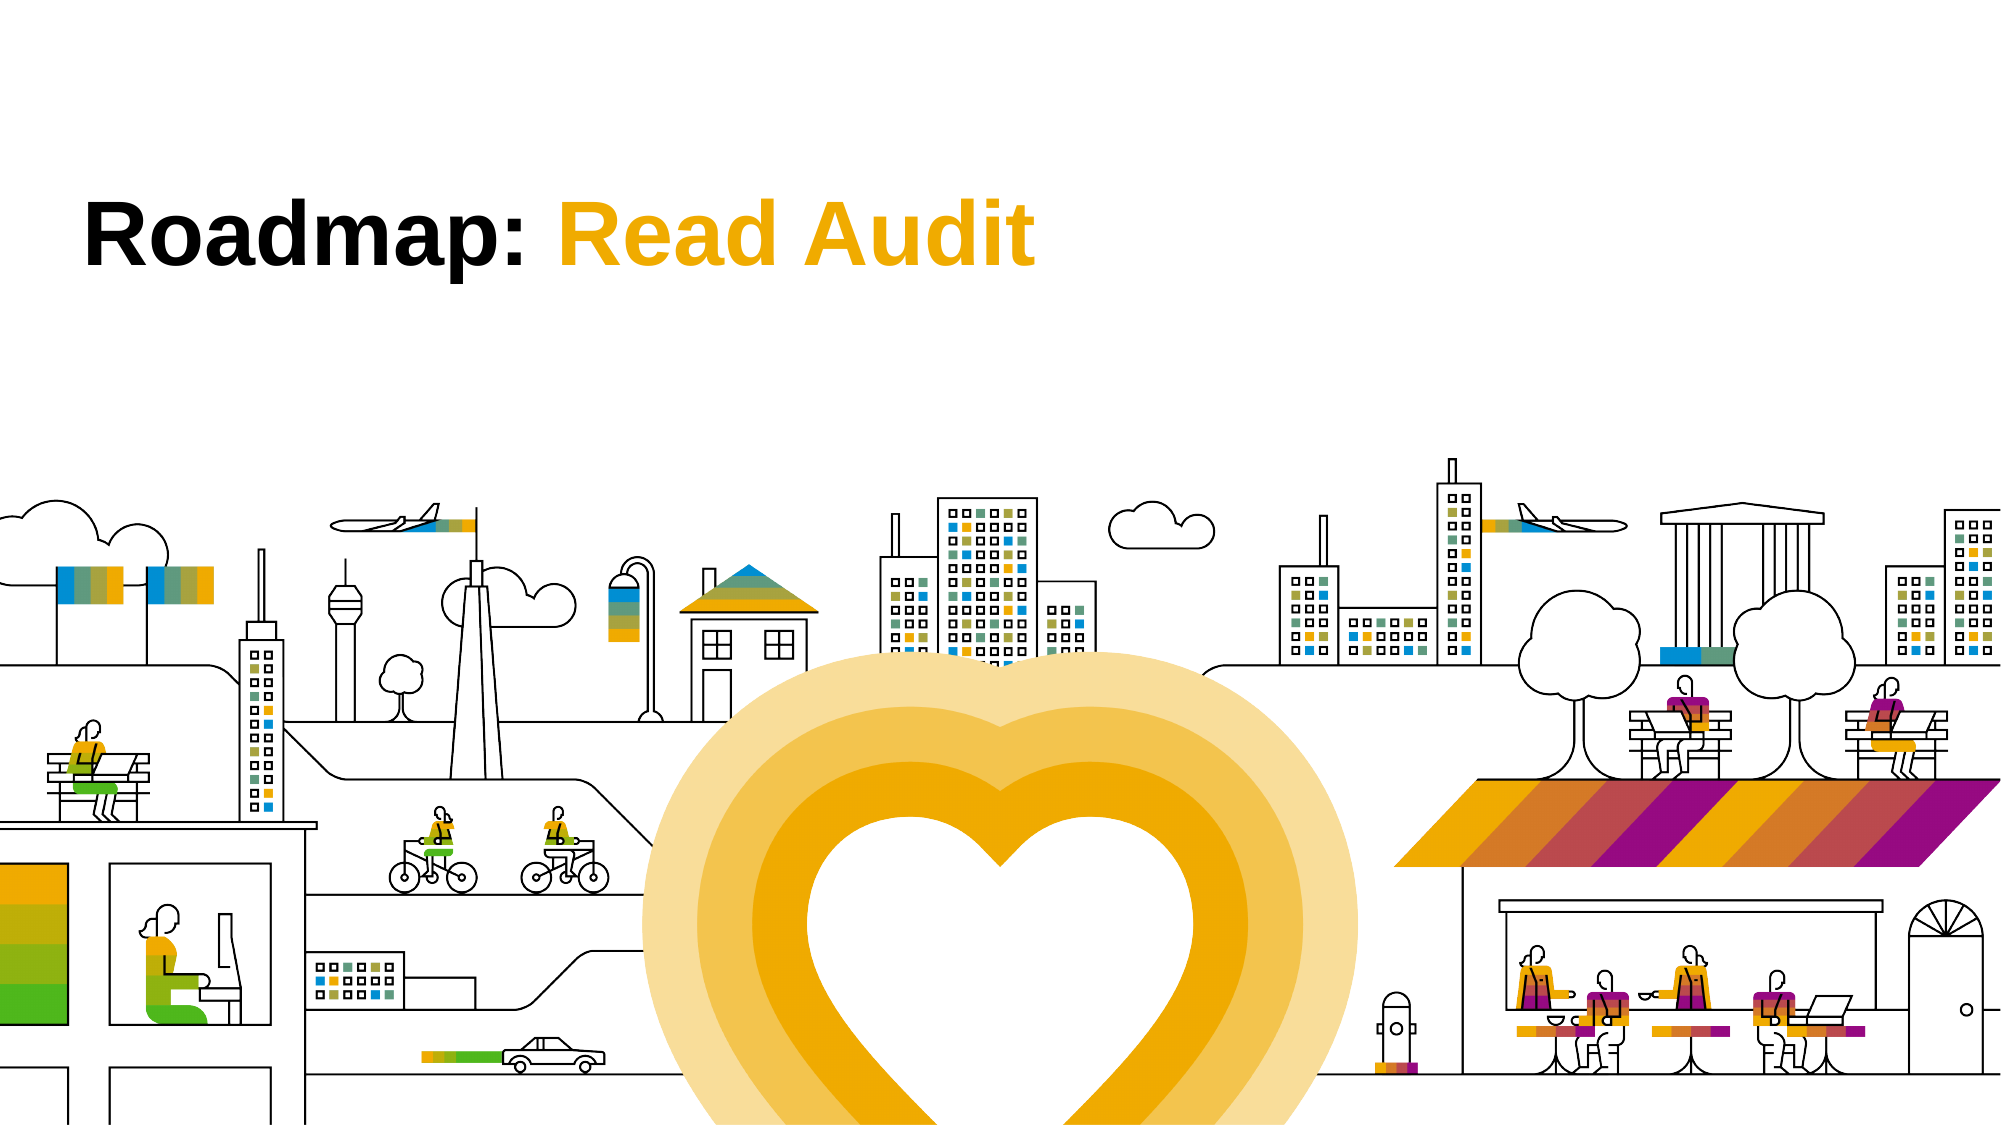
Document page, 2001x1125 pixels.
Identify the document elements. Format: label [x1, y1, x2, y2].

title [82, 173, 1918, 285]
picture [0, 458, 2001, 1125]
